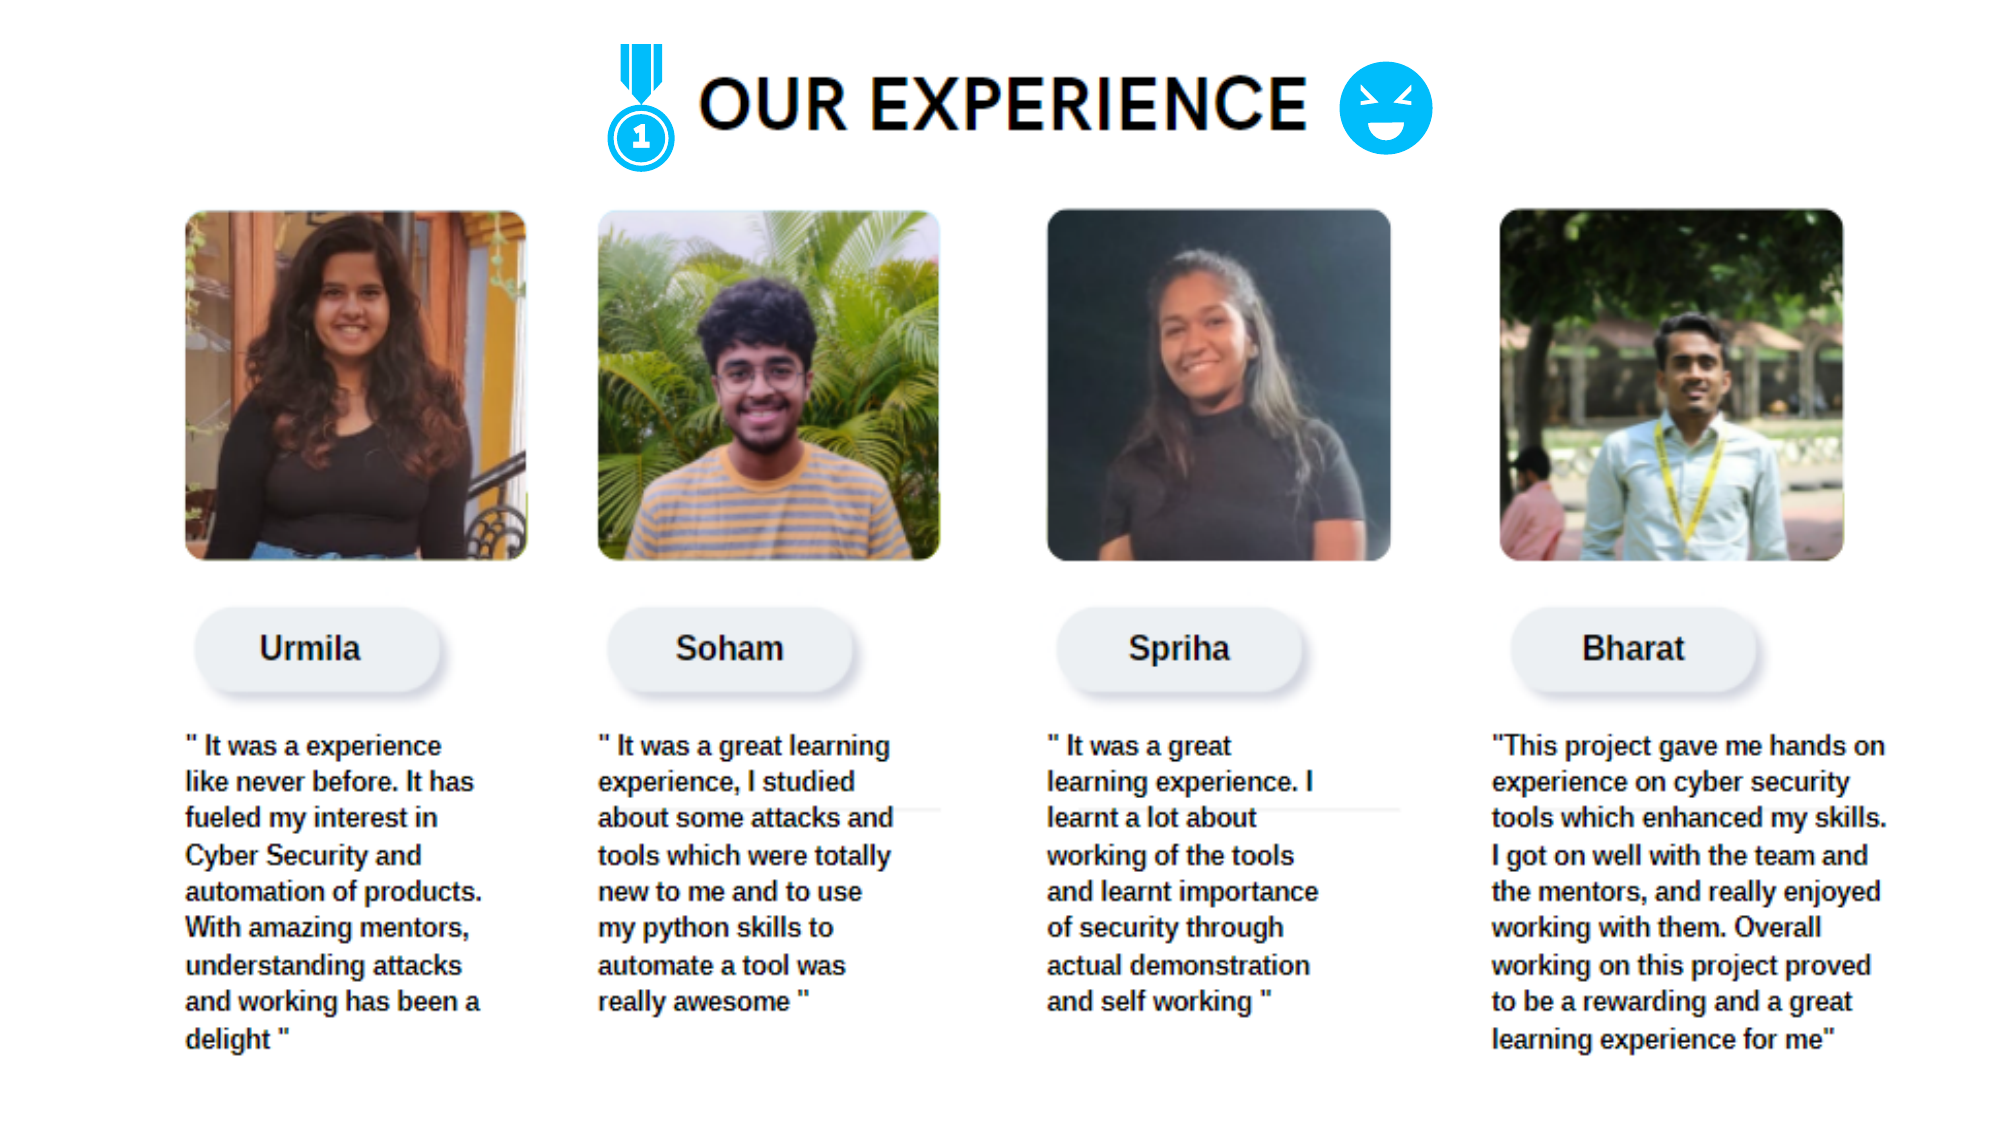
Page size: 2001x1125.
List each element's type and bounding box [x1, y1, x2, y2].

picture [614, 112, 668, 165]
picture [91, 44, 1909, 1081]
